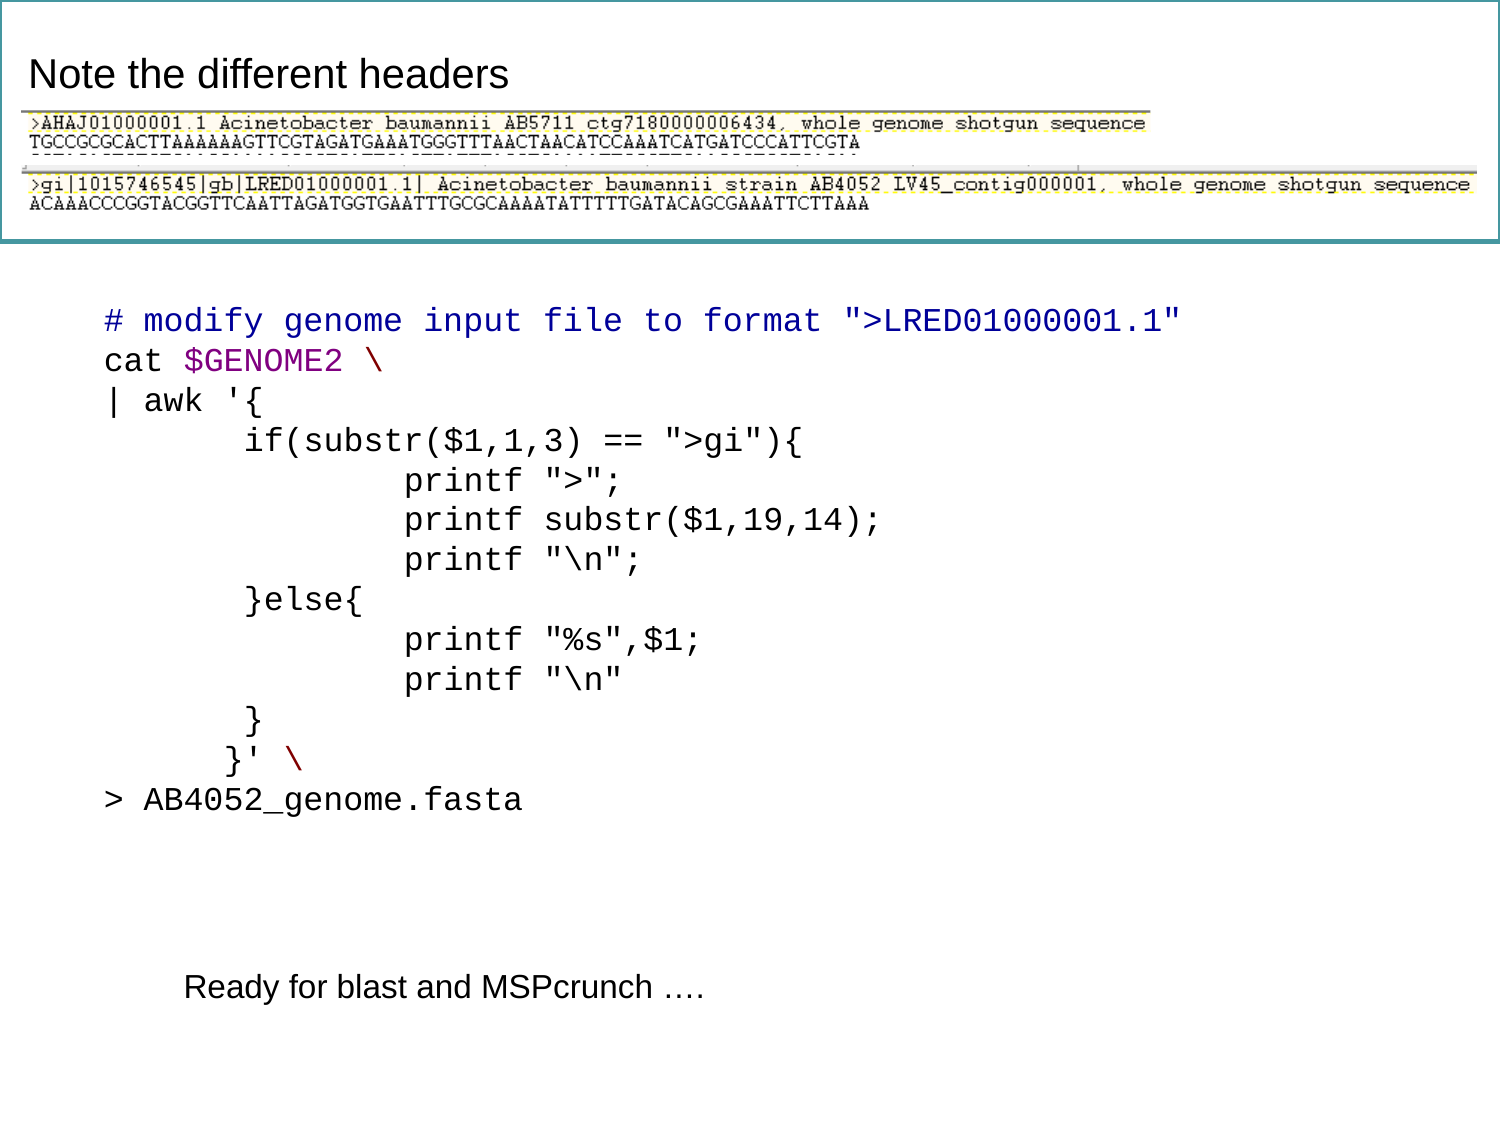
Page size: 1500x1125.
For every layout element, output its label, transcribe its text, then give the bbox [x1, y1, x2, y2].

picture [21, 165, 1477, 215]
picture [21, 110, 1151, 155]
text_box [0, 0, 1500, 242]
text_box # modify genome input file to format ">LRED01000001.1" cat $GENOME2 \ | awk '{ if(substr($1,1,3) == ">gi"){ printf ">"; printf substr($1,19,14); printf "\n"; }else{ printf "%s",$1; printf "\n" } }' \ > AB4052_genome.fasta [88, 290, 1374, 825]
text_box Ready for blast and MSPcrunch …. [168, 957, 721, 1013]
